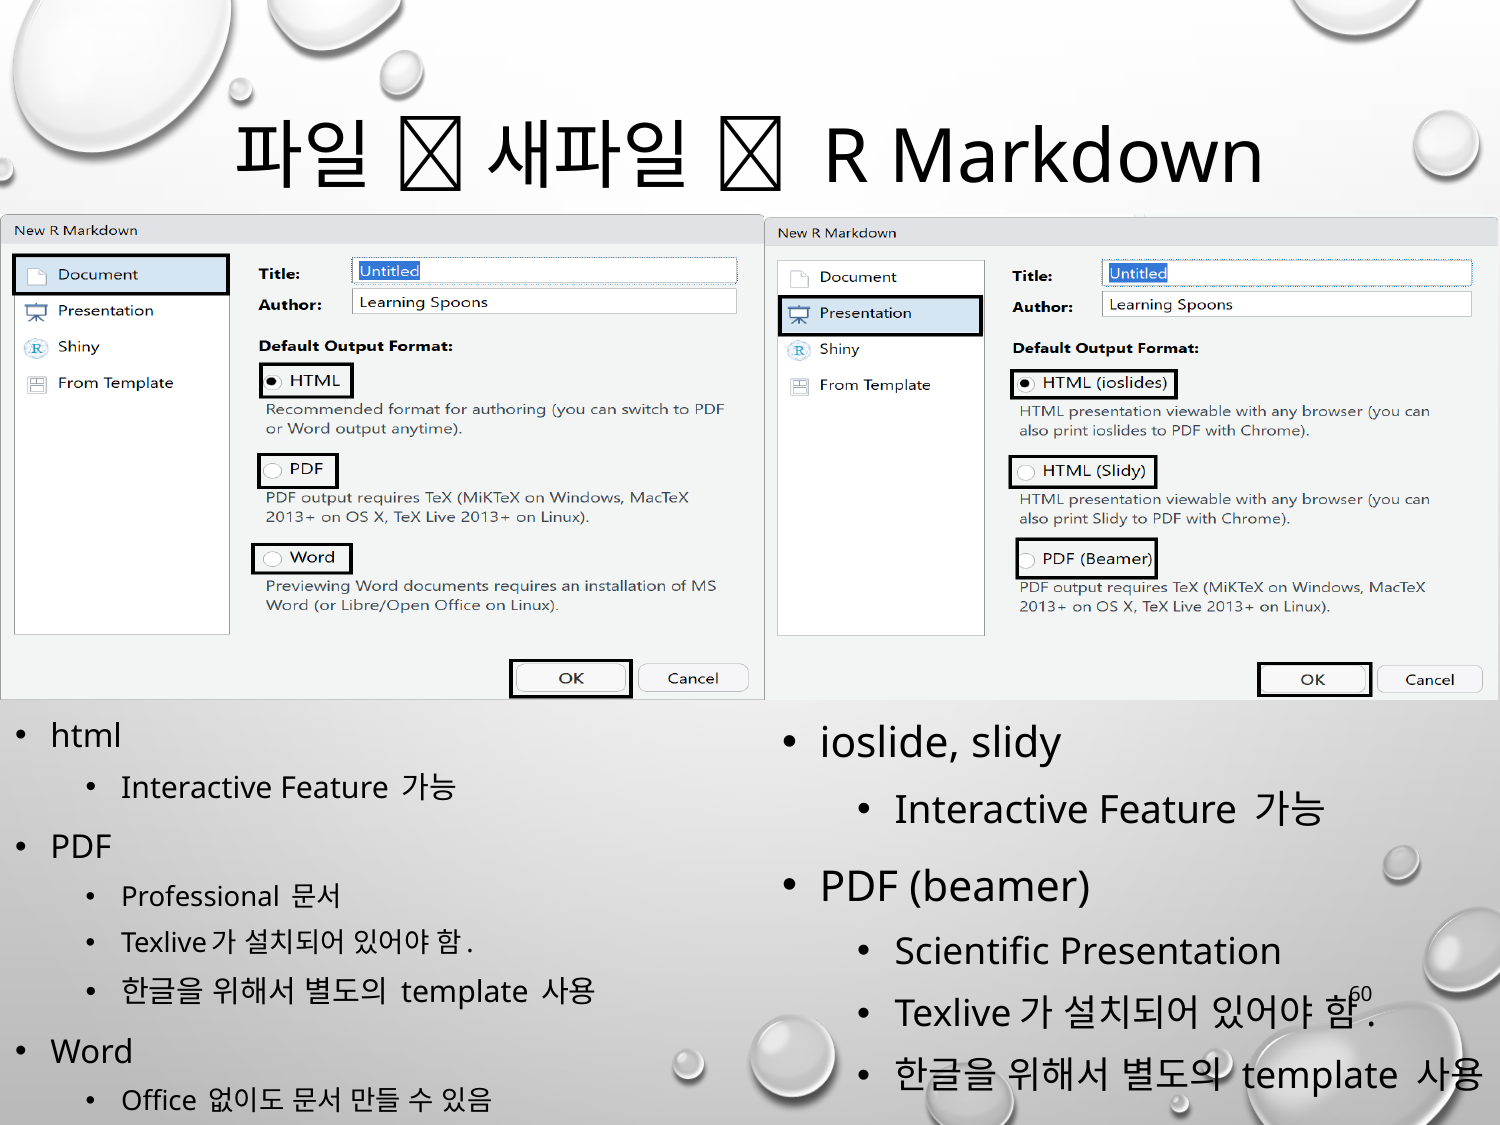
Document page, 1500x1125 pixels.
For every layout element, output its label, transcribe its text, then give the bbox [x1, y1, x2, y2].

picture [0, 0, 1500, 700]
title 파일  새파일  R Markdown [112, 101, 1388, 212]
list html Interactive Feature 가능 PDF Professional 문서 Texlive가 설치되어 있어야 함. 한글을 위해서 별도의 template 사용 Word Office 없이도 문서 만들 수 있음 [0, 708, 768, 1125]
text_box ioslide, slidy Interactive Feature 가능 PDF (beamer) Scientific Presentation Texlive가 설치되어 있어야 함. 한글을 위해서 별도의 template 사용 [767, 705, 1500, 1124]
